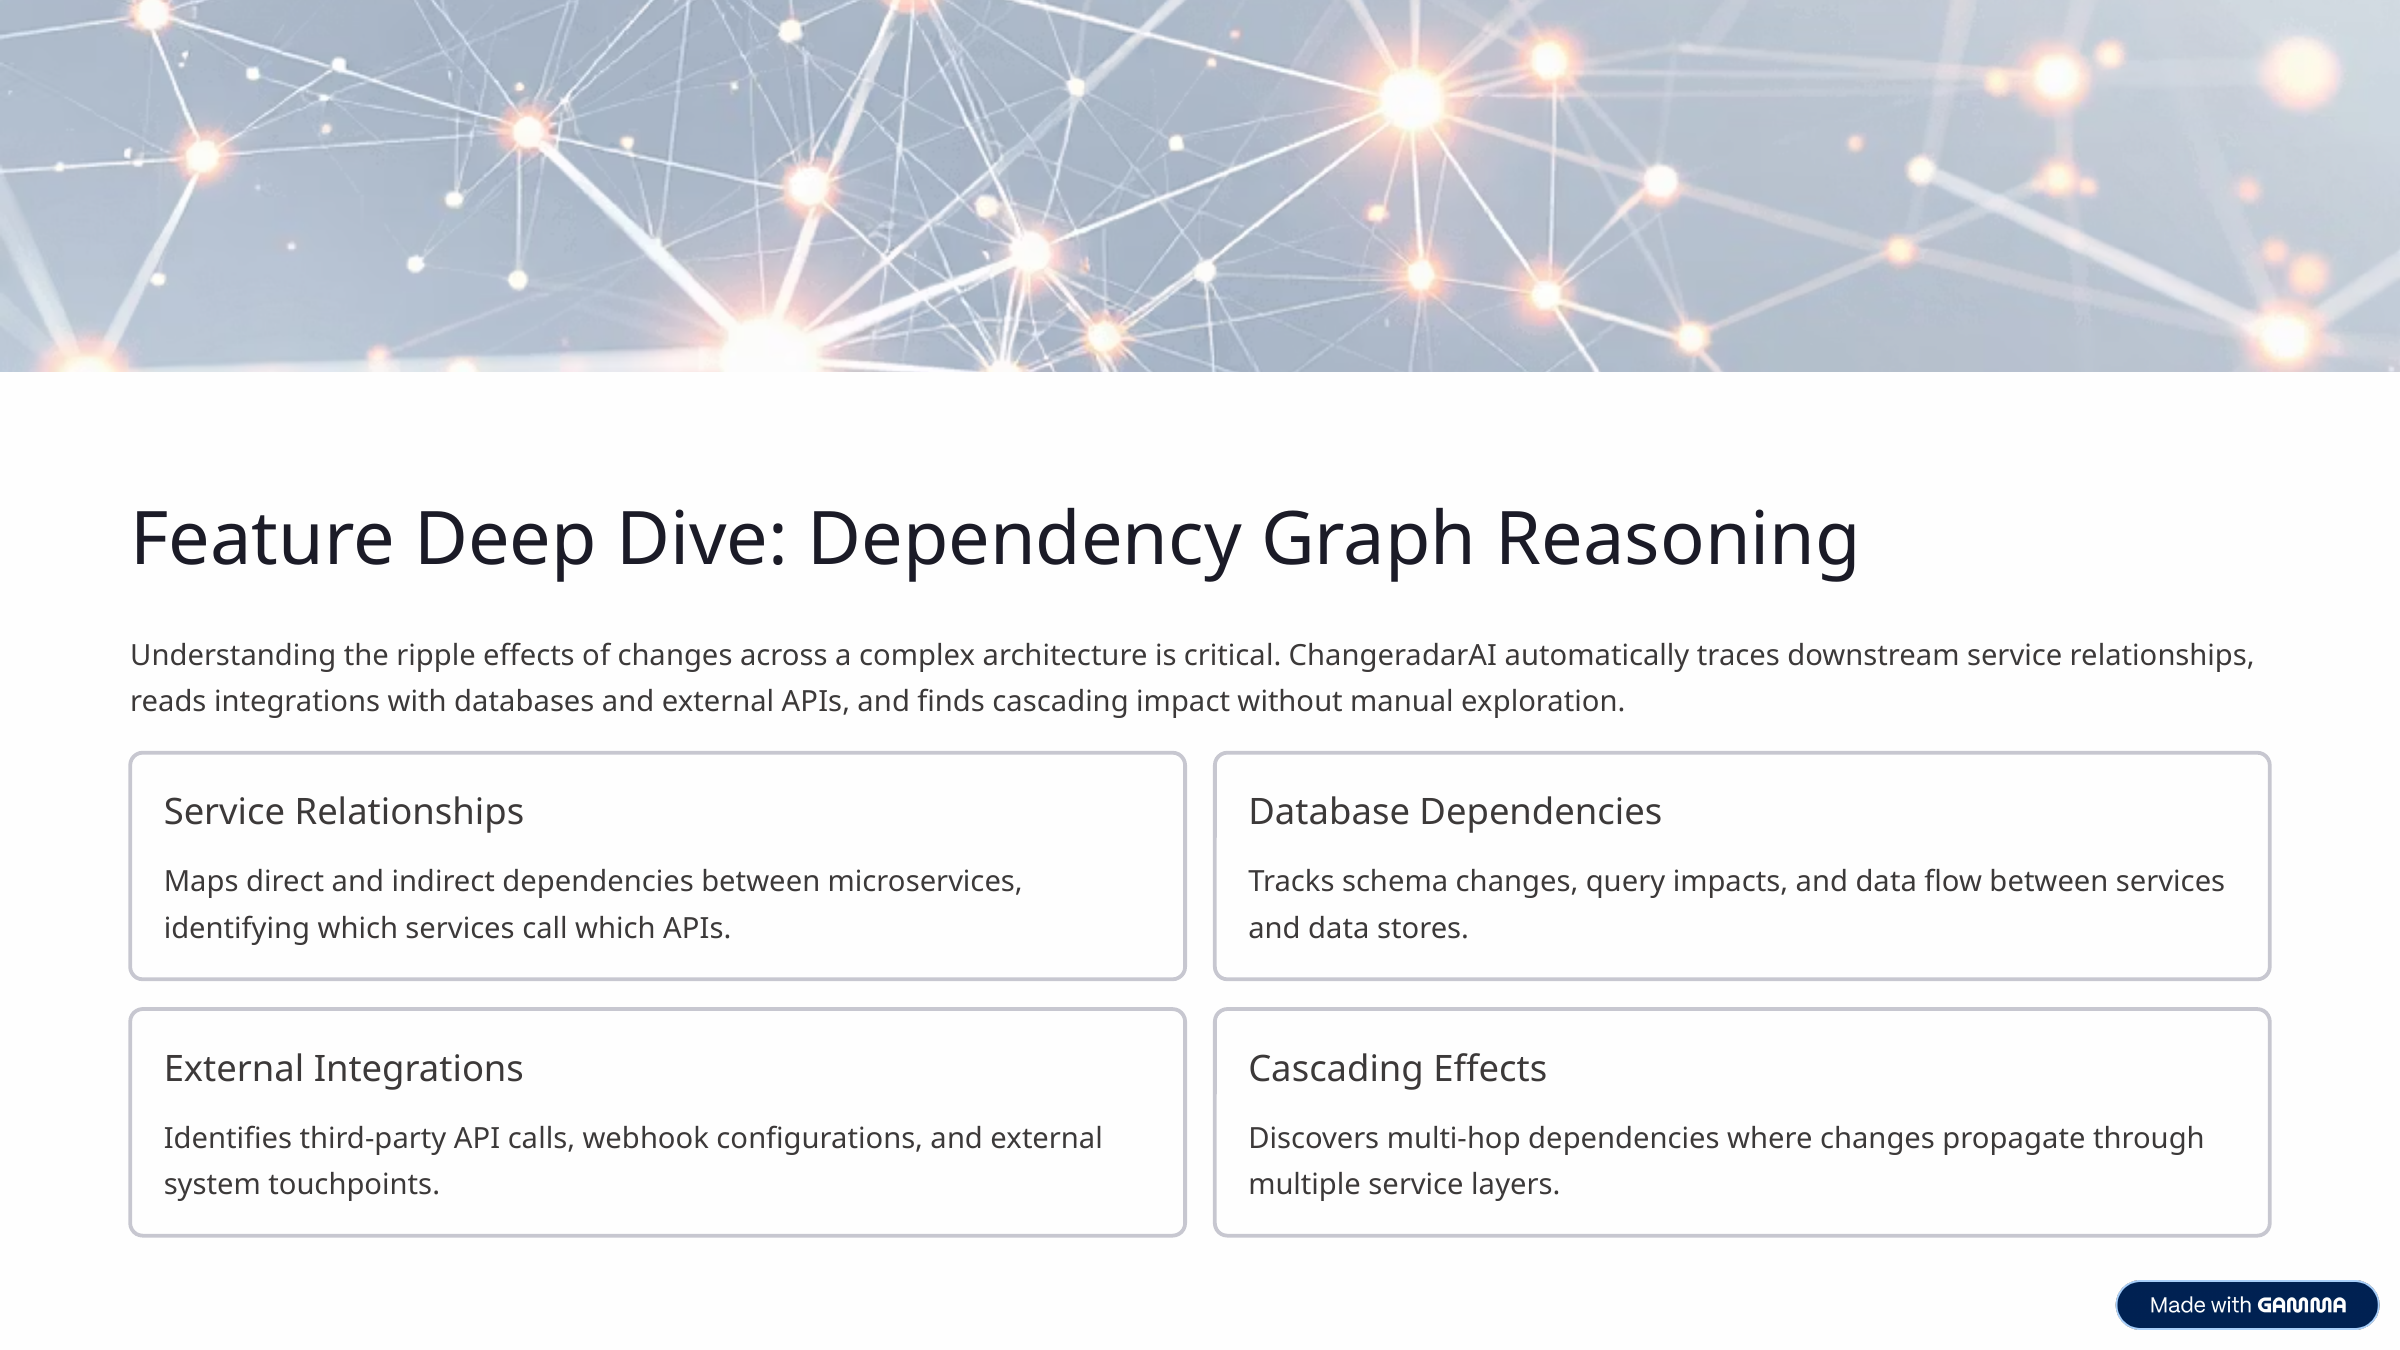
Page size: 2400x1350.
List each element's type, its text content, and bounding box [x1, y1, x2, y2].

text_box Maps direct and indirect dependencies between microservices, identifying which services call which APIs. [163, 850, 1152, 946]
text_box Database Dependencies [1248, 786, 1670, 833]
picture [0, 0, 2400, 373]
picture [2106, 1271, 2389, 1339]
text_box [1214, 1009, 2270, 1236]
text_box [130, 1009, 1186, 1236]
text_box [130, 752, 1186, 980]
text_box Service Relationships [163, 786, 536, 833]
text_box Discovers multi-hop dependencies where changes propagate through multiple service layers. [1248, 1106, 2237, 1203]
text_box [1214, 752, 2270, 980]
text_box Feature Deep Dive: Dependency Graph Reasoning [130, 486, 1852, 580]
text_box Identifies third-party API calls, webhook configurations, and external system touchpoints. [163, 1106, 1152, 1203]
text_box External Integrations [163, 1042, 536, 1090]
text_box Tracks schema changes, query impacts, and data flow between services and data stores. [1248, 850, 2237, 946]
text_box Understanding the ripple effects of changes across a complex architecture is critical. ChangeradarAI automatically traces downstream service relationships, reads integrations with databases and external APIs, and finds cascading impact without manual exploration. [130, 623, 2270, 720]
text_box Cascading Effects [1248, 1042, 1621, 1090]
